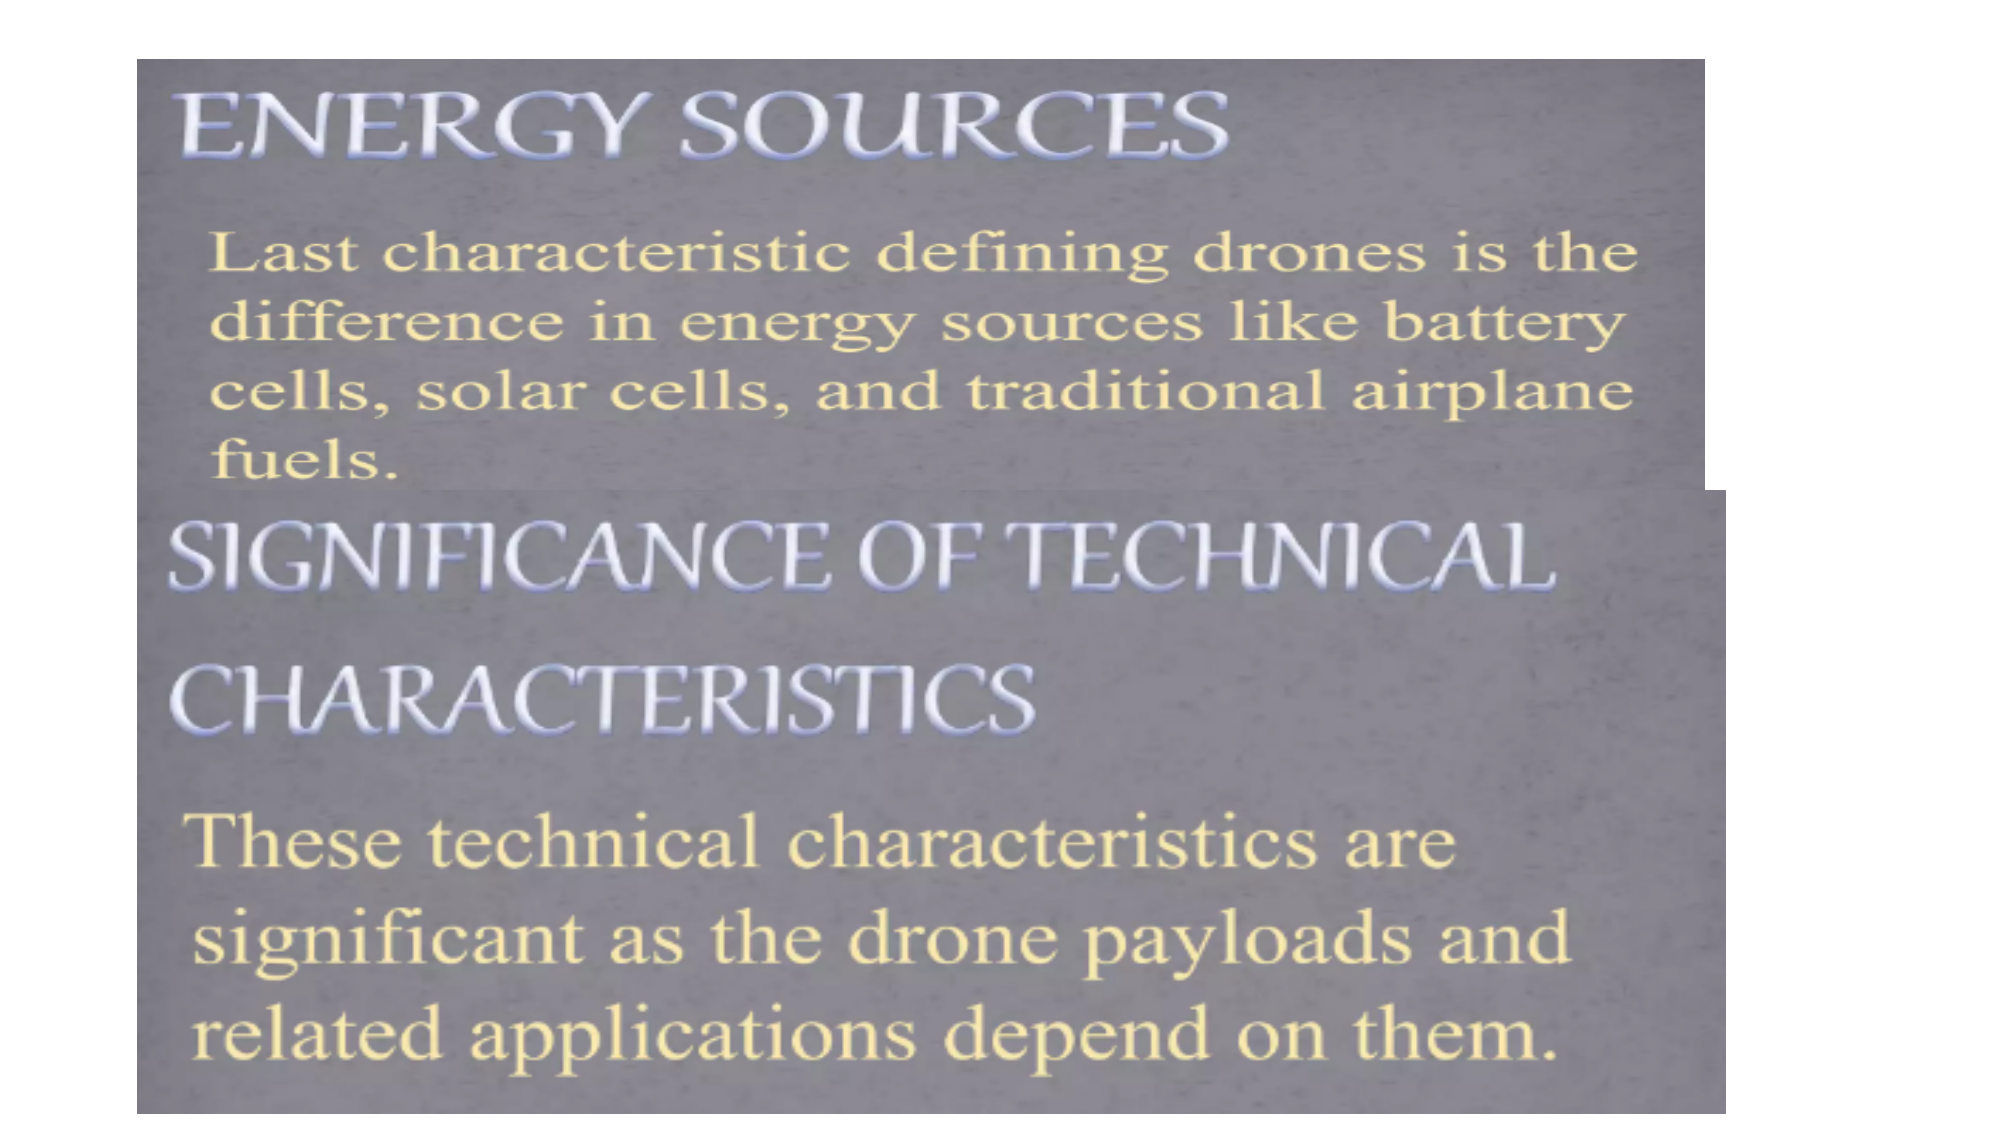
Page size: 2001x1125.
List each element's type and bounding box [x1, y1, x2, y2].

picture [137, 490, 1726, 1114]
list [137, 59, 1705, 490]
